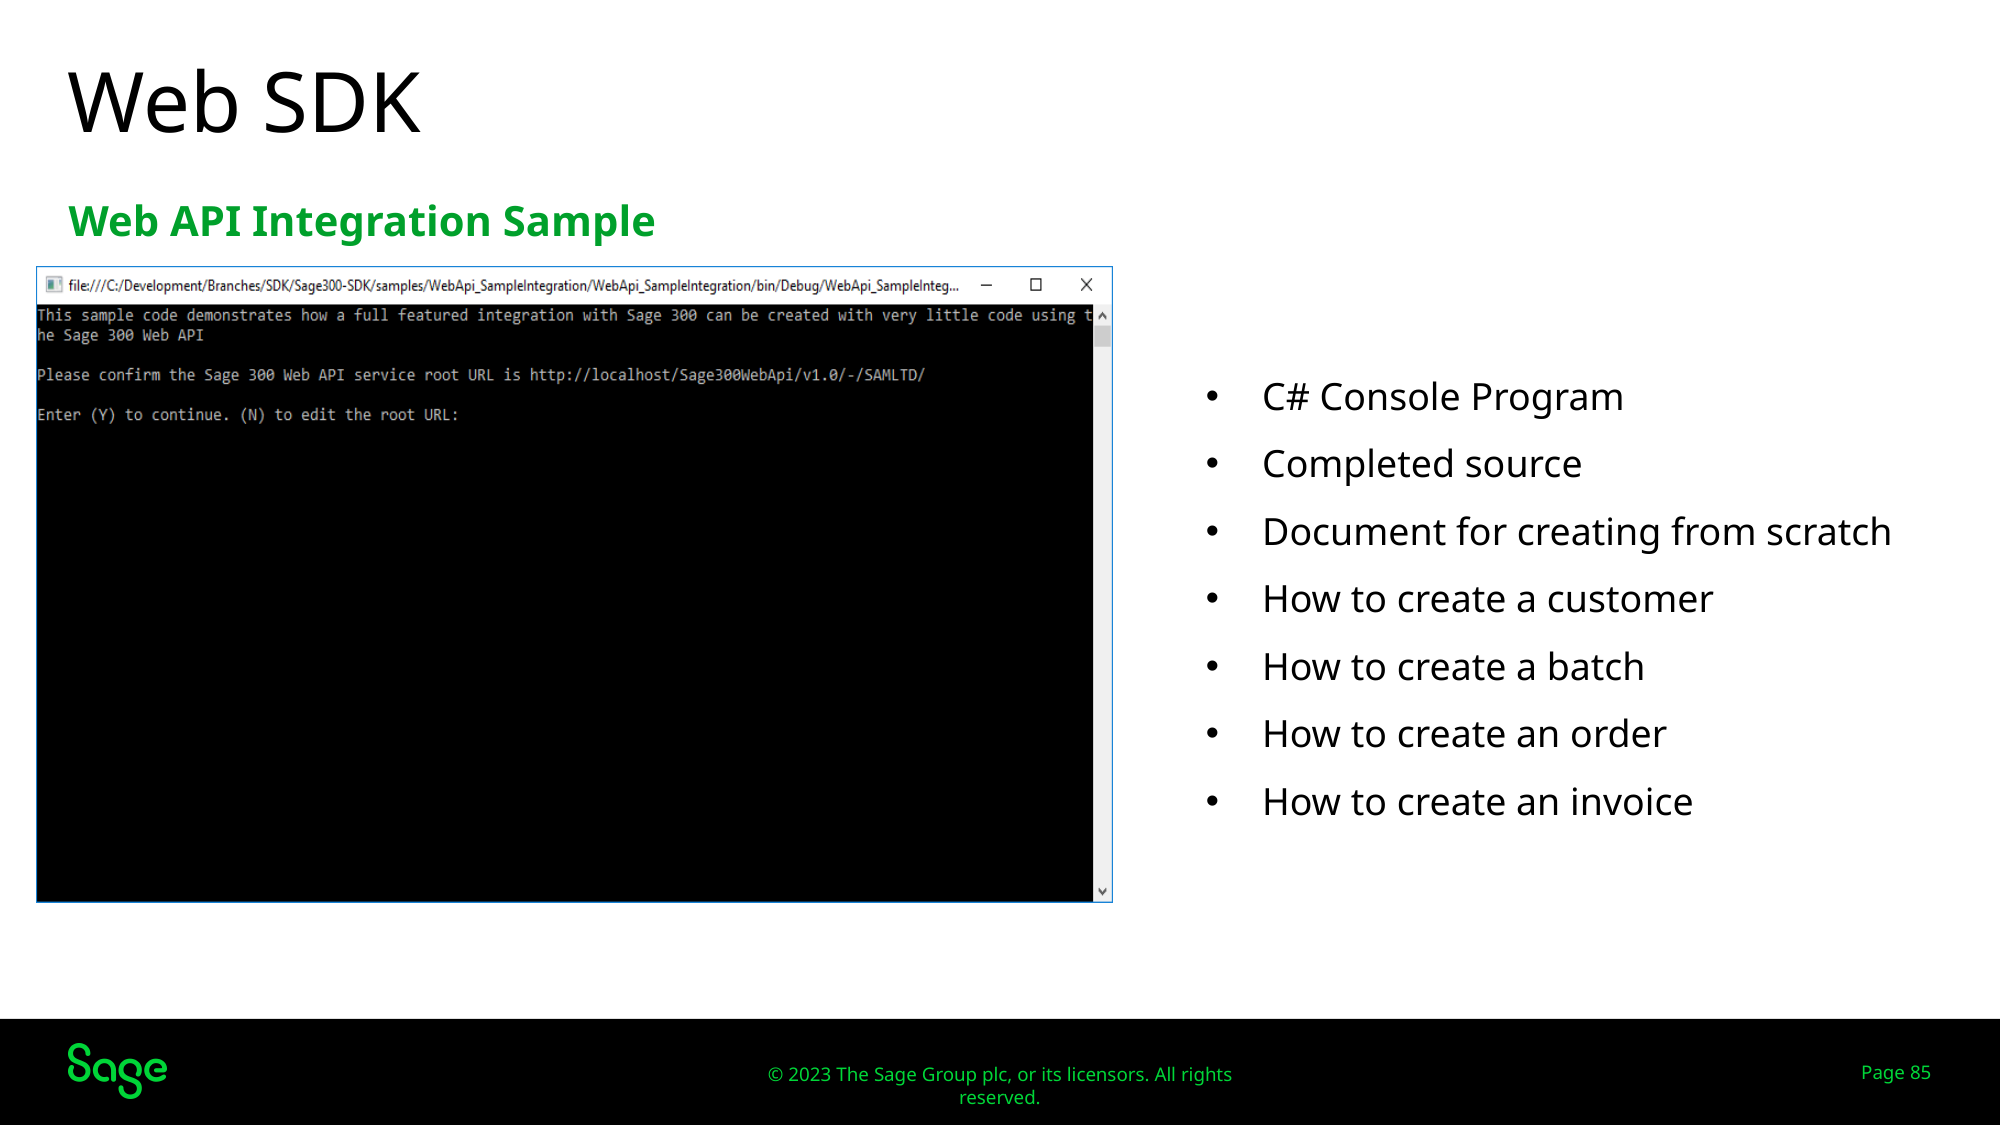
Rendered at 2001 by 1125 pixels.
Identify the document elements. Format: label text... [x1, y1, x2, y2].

picture [68, 1043, 167, 1099]
title Web SDK [67, 49, 1930, 147]
text_box C# Console Program Completed source Document for creating from scratch How to create a customer How to create a batch How to create an order How to create an invoice [1191, 342, 1964, 830]
slide_number Page 85 [1809, 1043, 1947, 1104]
picture [36, 266, 1113, 903]
list Web API Integration Sample [68, 186, 1930, 259]
